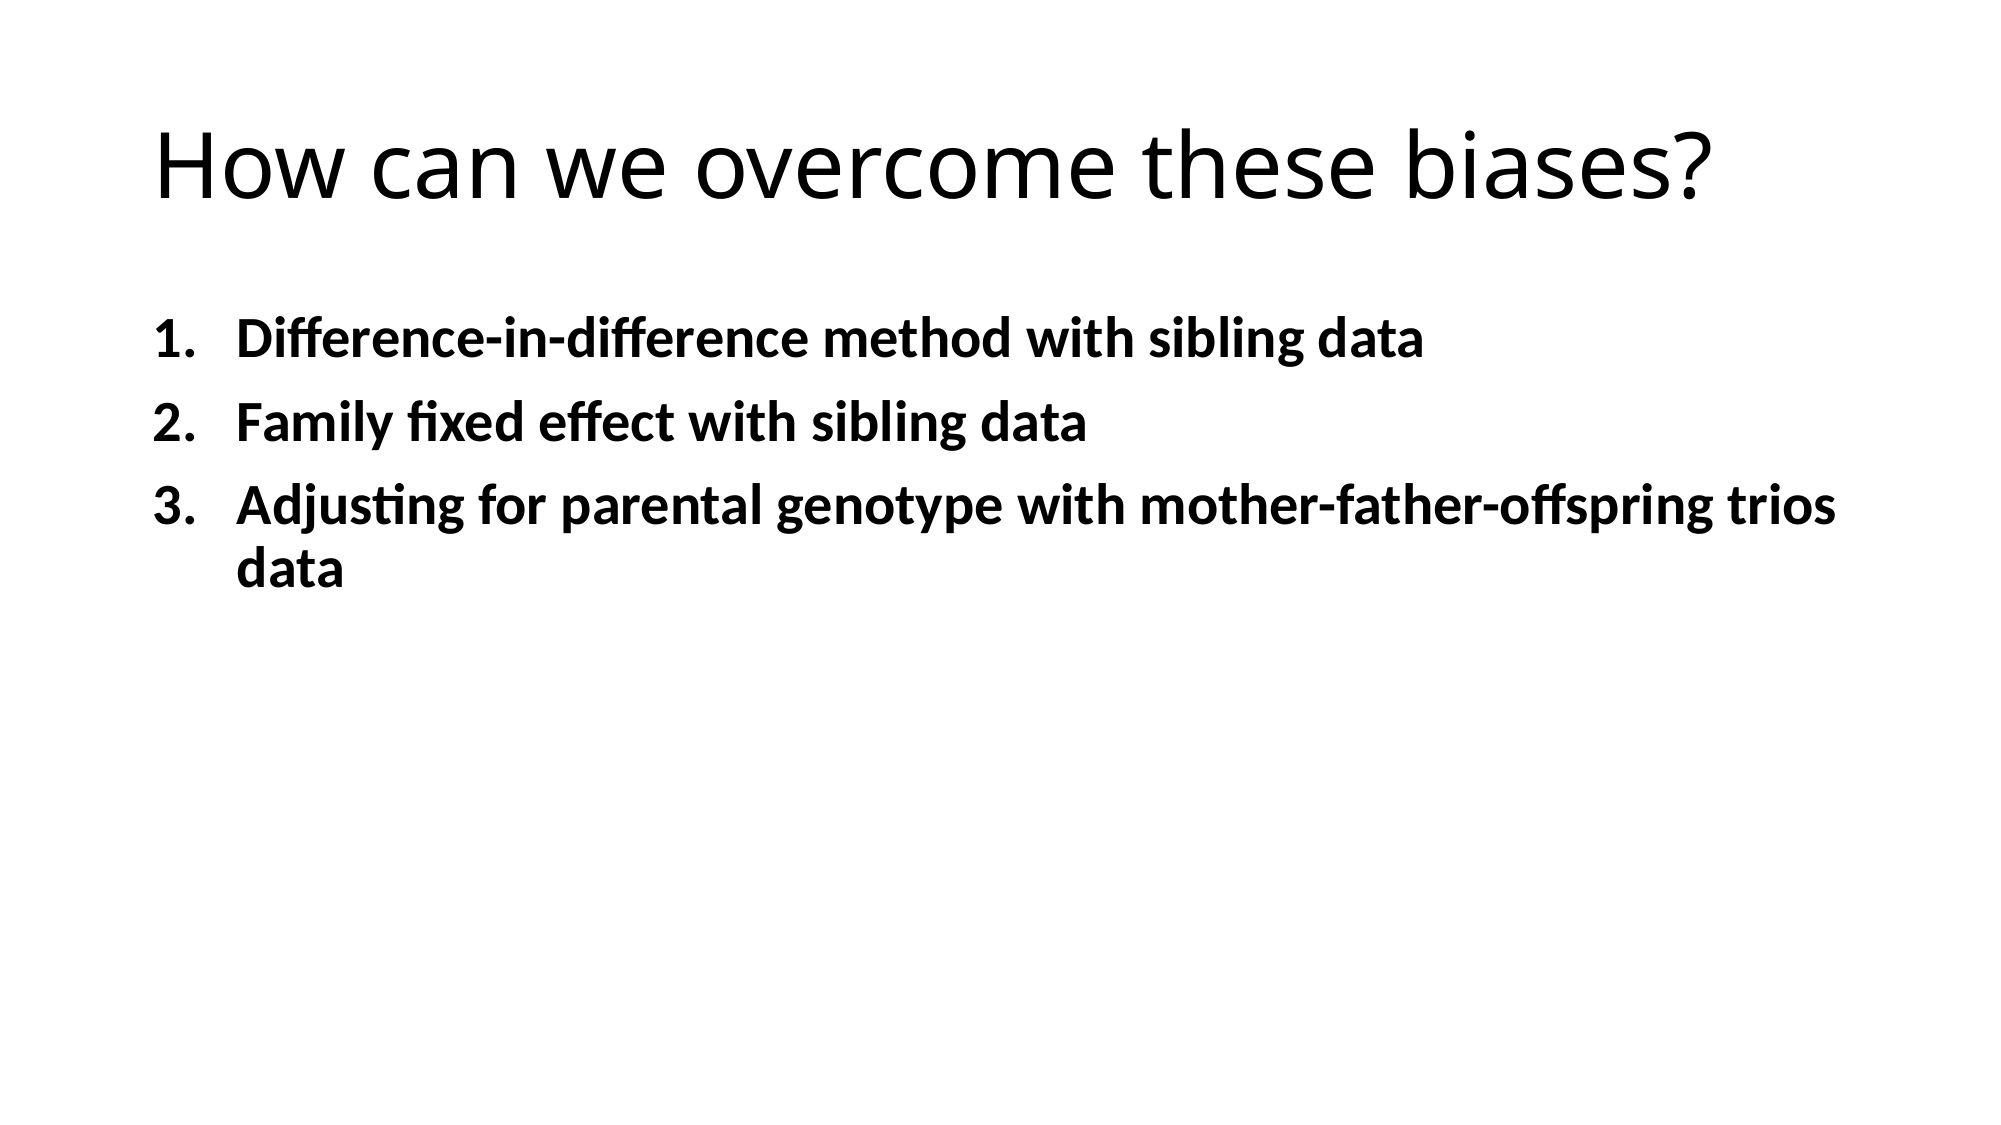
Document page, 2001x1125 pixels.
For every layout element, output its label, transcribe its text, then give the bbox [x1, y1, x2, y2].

list Difference-in-difference method with sibling data Family fixed effect with sibling data Adjusting for parental genotype with mother-father-offspring trios data [137, 299, 1863, 1014]
title How can we overcome these biases? [137, 59, 1863, 278]
